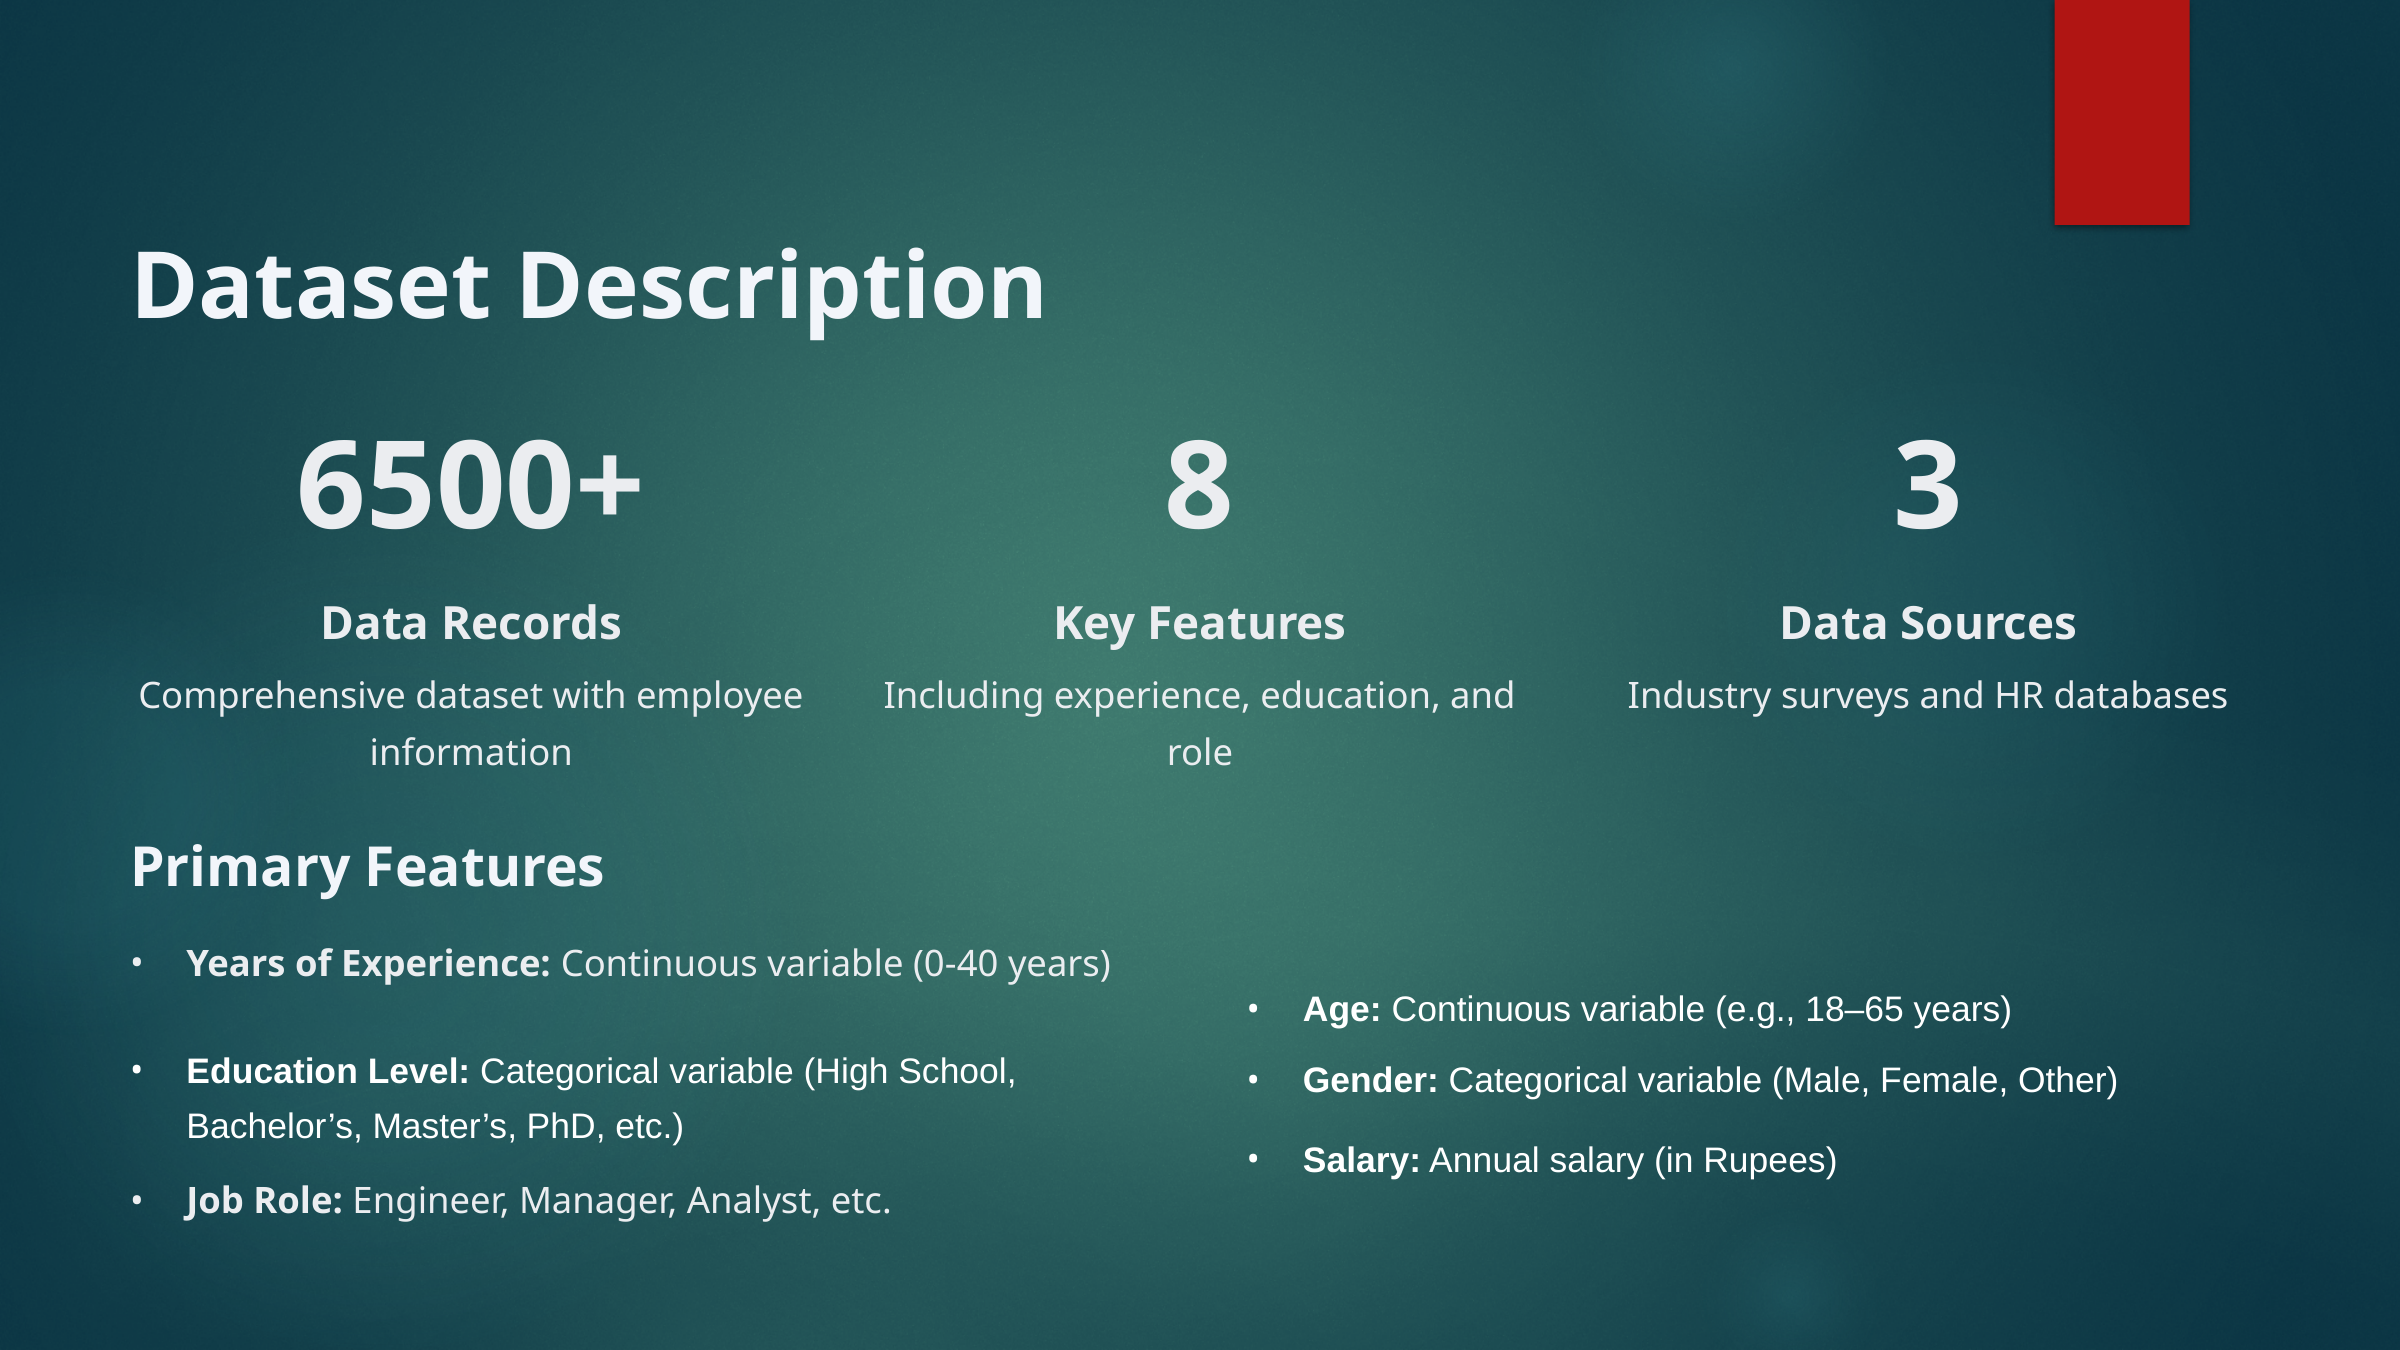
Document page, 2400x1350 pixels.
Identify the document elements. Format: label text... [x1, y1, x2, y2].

text_box Industry surveys and HR databases [1587, 658, 2270, 708]
picture [0, 0, 2400, 1350]
text_box Dataset Description [130, 192, 1061, 314]
text_box Key Features [967, 575, 1433, 637]
text_box 6500+ [130, 406, 813, 530]
text_box Salary: Annual salary (in Rupees) [1246, 1123, 2272, 1172]
text_box Years of Experience: Continuous variable (0-40 years) [130, 926, 1155, 975]
text_box Age: Continuous variable (e.g., 18–65 years) [1246, 973, 2271, 1022]
text_box Gender: Categorical variable (Male, Female, Other) [1246, 1043, 2272, 1093]
text_box Including experience, education, and role [858, 658, 1541, 756]
text_box 8 [858, 406, 1541, 530]
text_box Data Records [238, 575, 704, 637]
text_box Data Sources [1696, 575, 2162, 637]
text_box Job Role: Engineer, Manager, Analyst, etc. [130, 1163, 1155, 1212]
text_box Primary Features [130, 811, 689, 884]
text_box Comprehensive dataset with employee information [130, 658, 813, 756]
text_box Education Level: Categorical variable (High School, Bachelor’s, Master’s, PhD, etc.) [130, 1034, 1155, 1083]
text_box 3 [1587, 406, 2270, 530]
